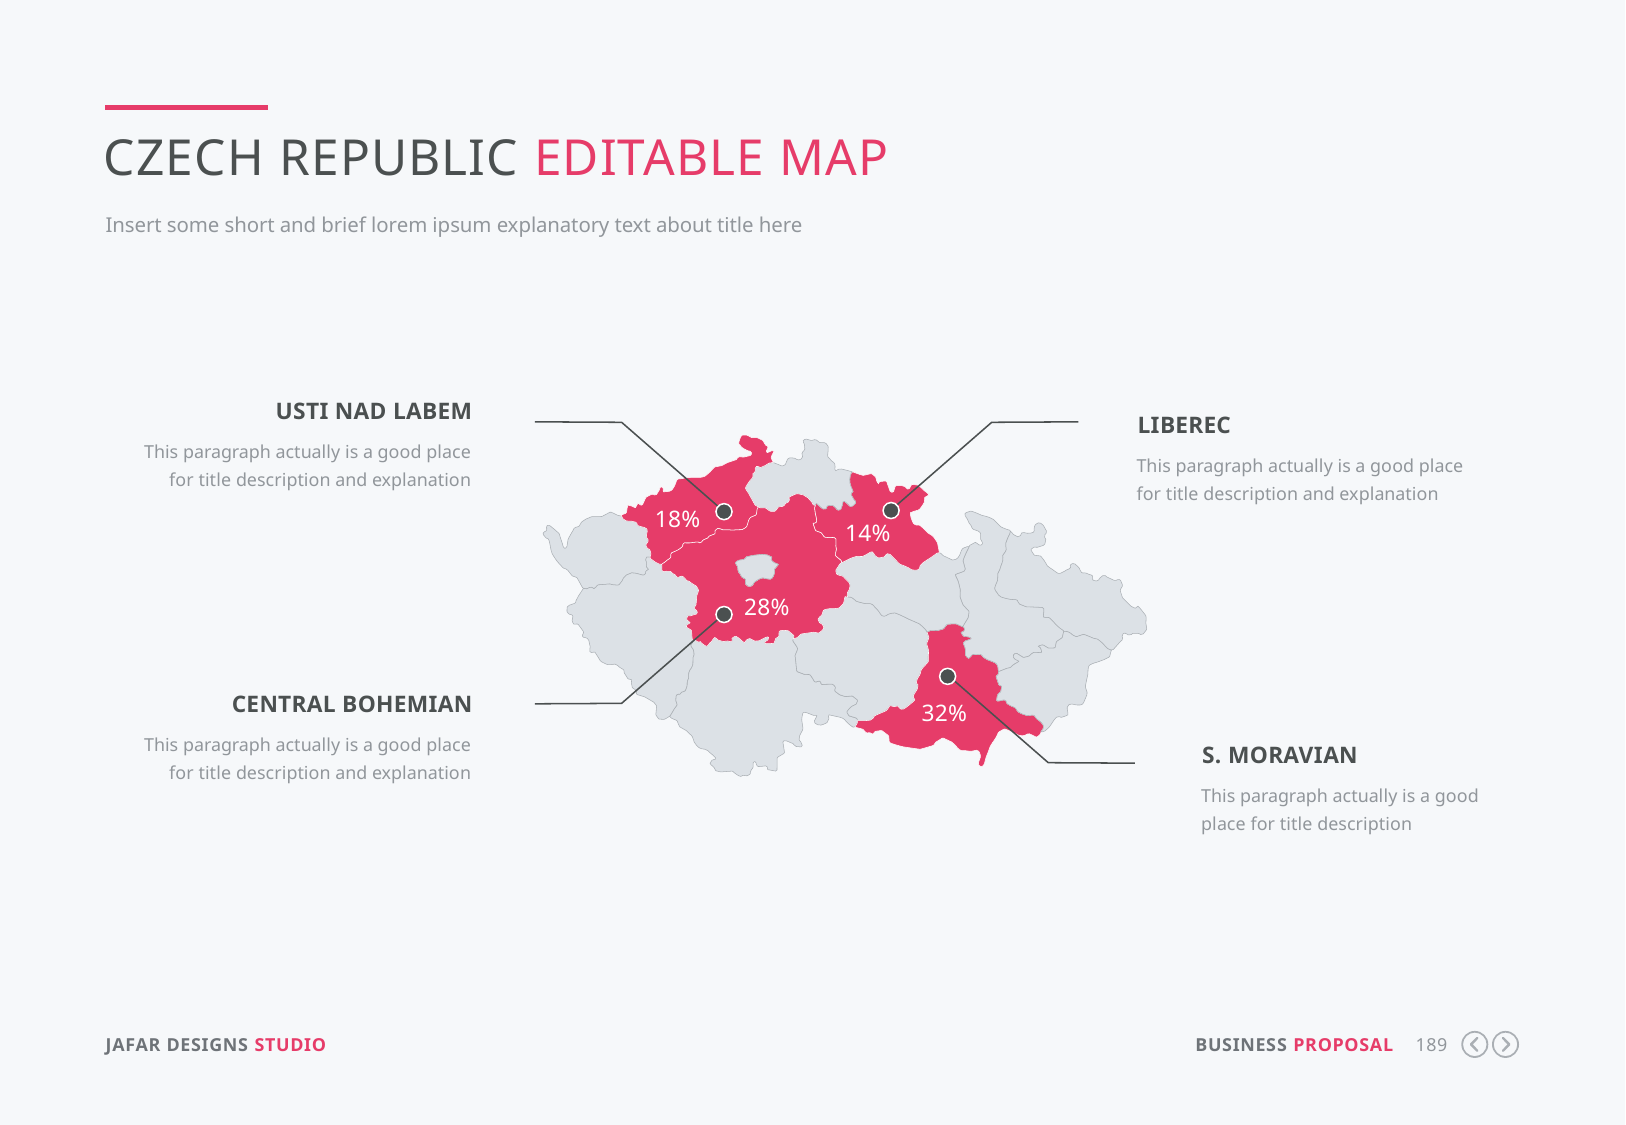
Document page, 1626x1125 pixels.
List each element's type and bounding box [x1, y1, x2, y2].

text_box [143, 397, 473, 491]
text_box [534, 411, 1484, 777]
text_box [142, 690, 473, 785]
list [105, 209, 1519, 241]
text_box [1201, 741, 1484, 836]
list [103, 125, 1518, 188]
